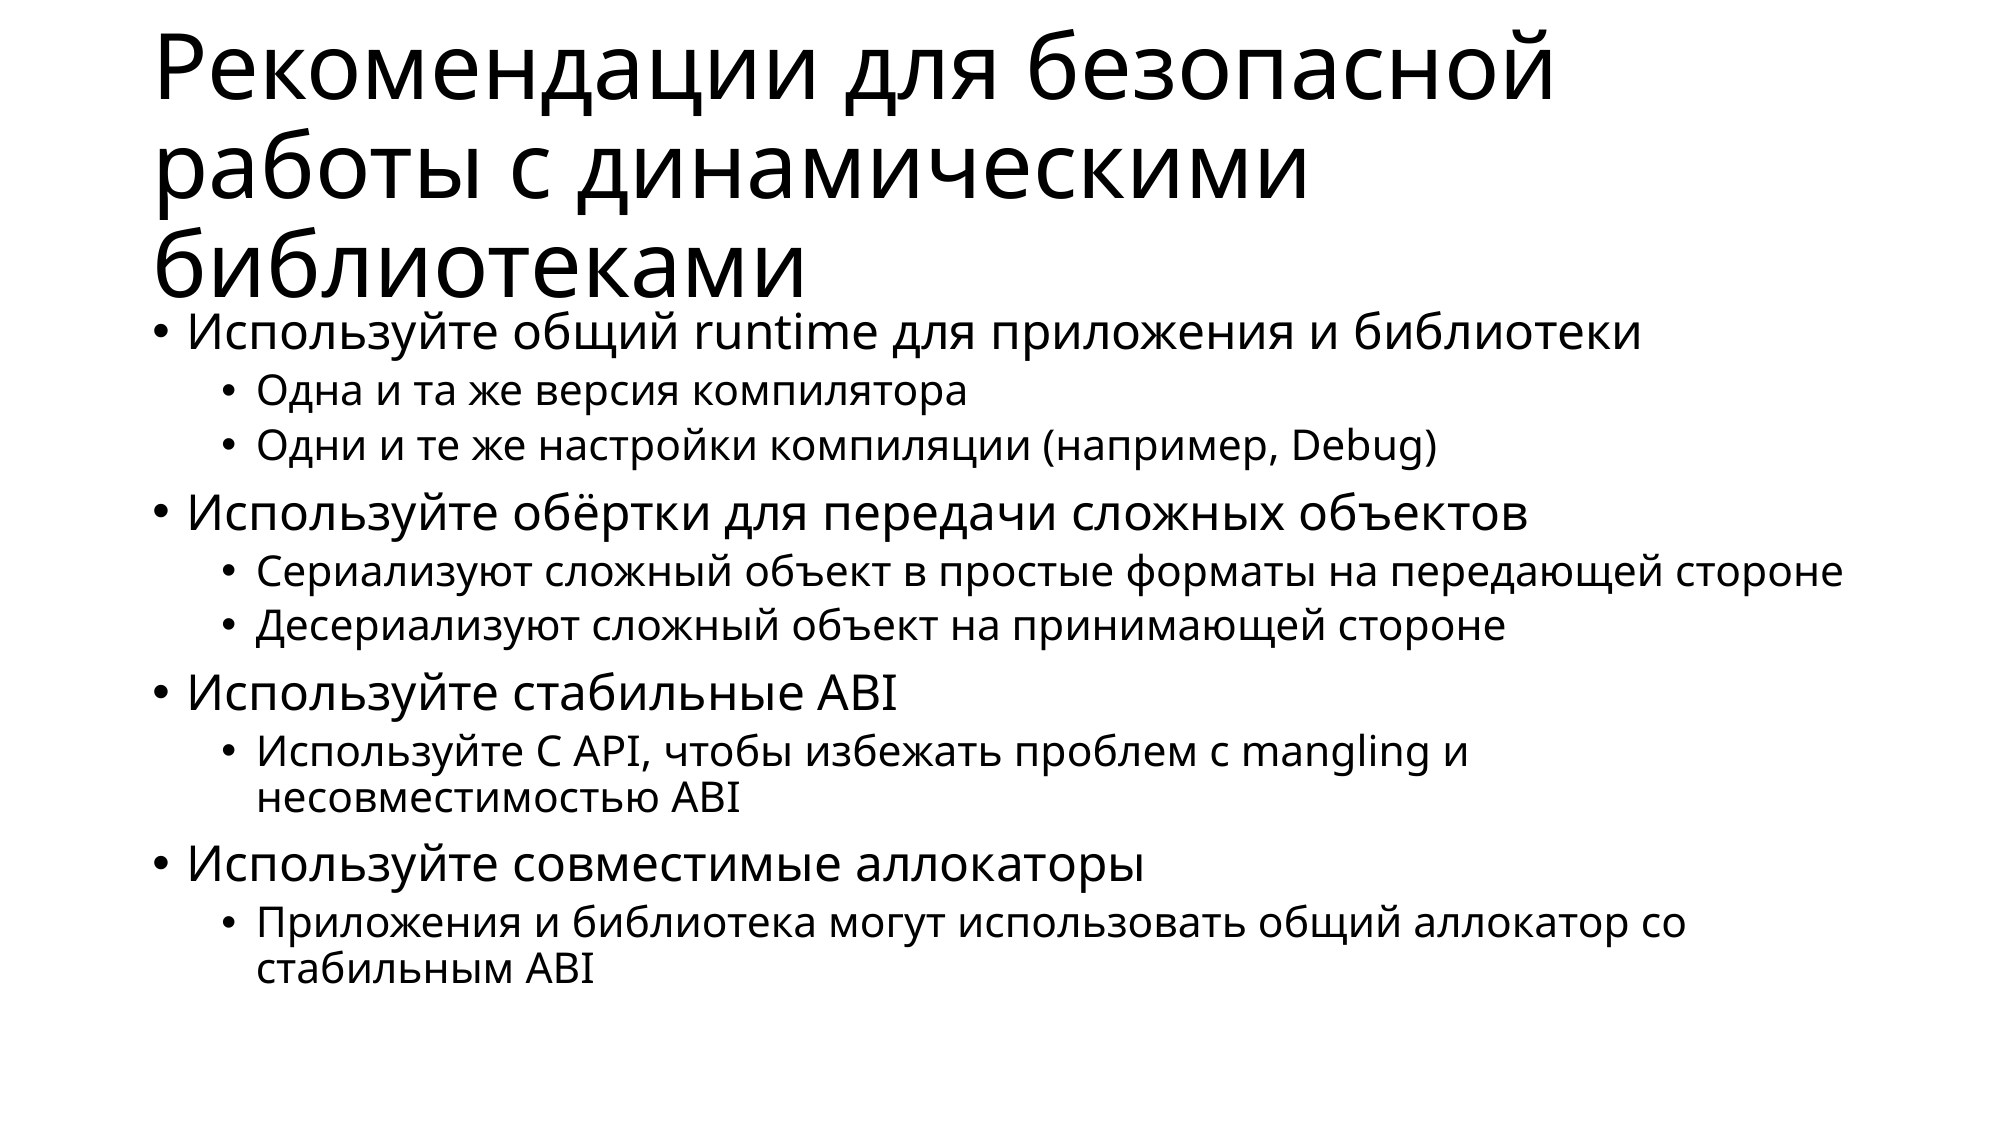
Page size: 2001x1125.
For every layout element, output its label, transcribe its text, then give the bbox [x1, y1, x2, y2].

list Используйте общий runtime для приложения и библиотеки Одна и та же версия компилятора Одни и те же настройки компиляции (например, Debug) Используйте обёртки для передачи сложных объектов Сериализуют сложный объект в простые форматы на передающей стороне Десериализуют сложный объект на принимающей стороне Используйте стабильные ABI Используйте C API, чтобы избежать проблем с mangling и несовместимостью ABI Используйте совместимые аллокаторы Приложения и библиотека могут использовать общий аллокатор со стабильным ABI [137, 299, 1863, 1014]
title Рекомендации для безопасной работы с динамическими библиотеками [137, 59, 1863, 278]
